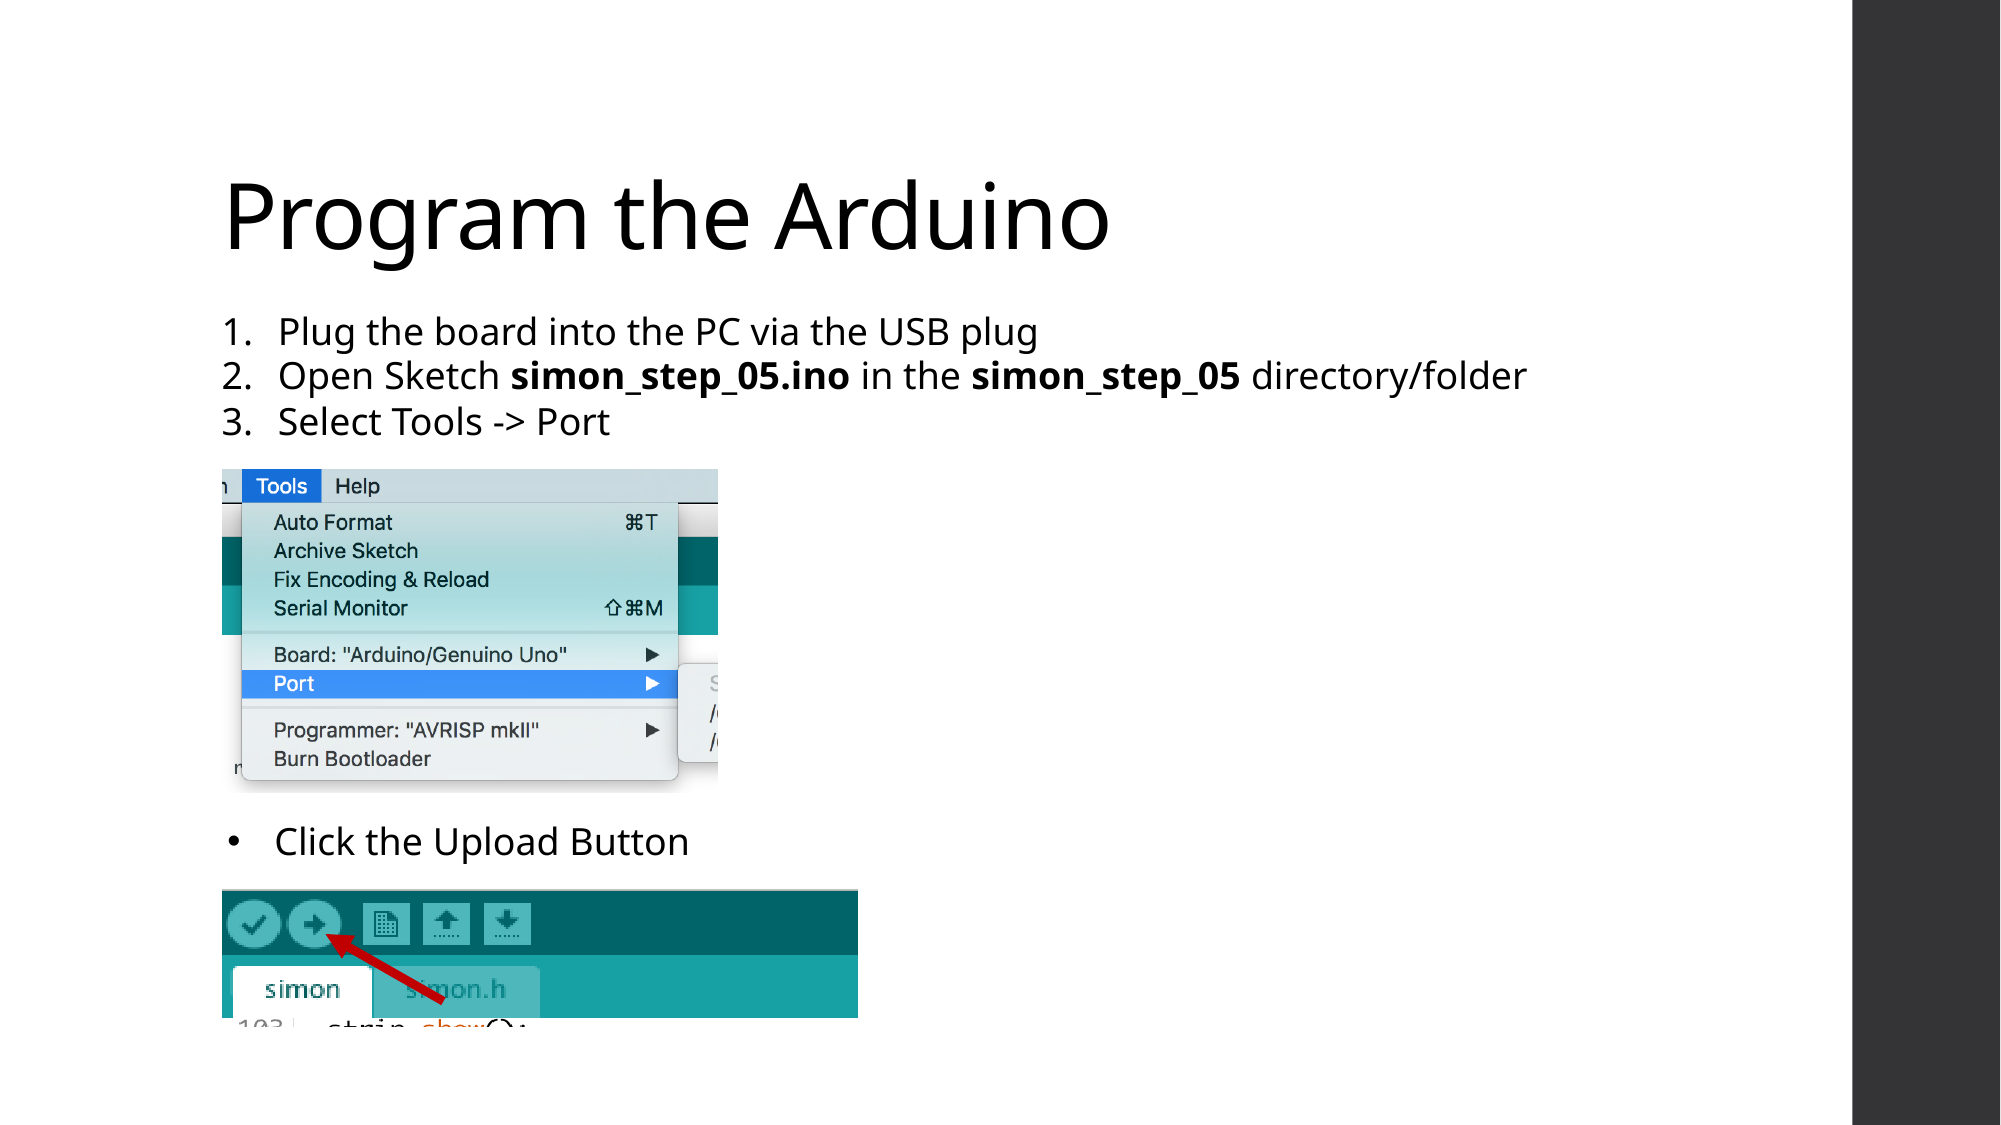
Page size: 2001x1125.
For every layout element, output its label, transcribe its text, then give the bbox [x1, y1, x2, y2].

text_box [325, 933, 444, 1002]
text_box Click the Upload Button [212, 810, 706, 871]
text_box Plug the board into the PC via the USB plug Open Sketch simon_step_05.ino in the simon_step_05 directory/folder Select Tools -> Port [206, 300, 1571, 450]
picture [221, 888, 858, 1027]
title Program the Arduino [206, 60, 1797, 278]
picture [221, 469, 719, 793]
